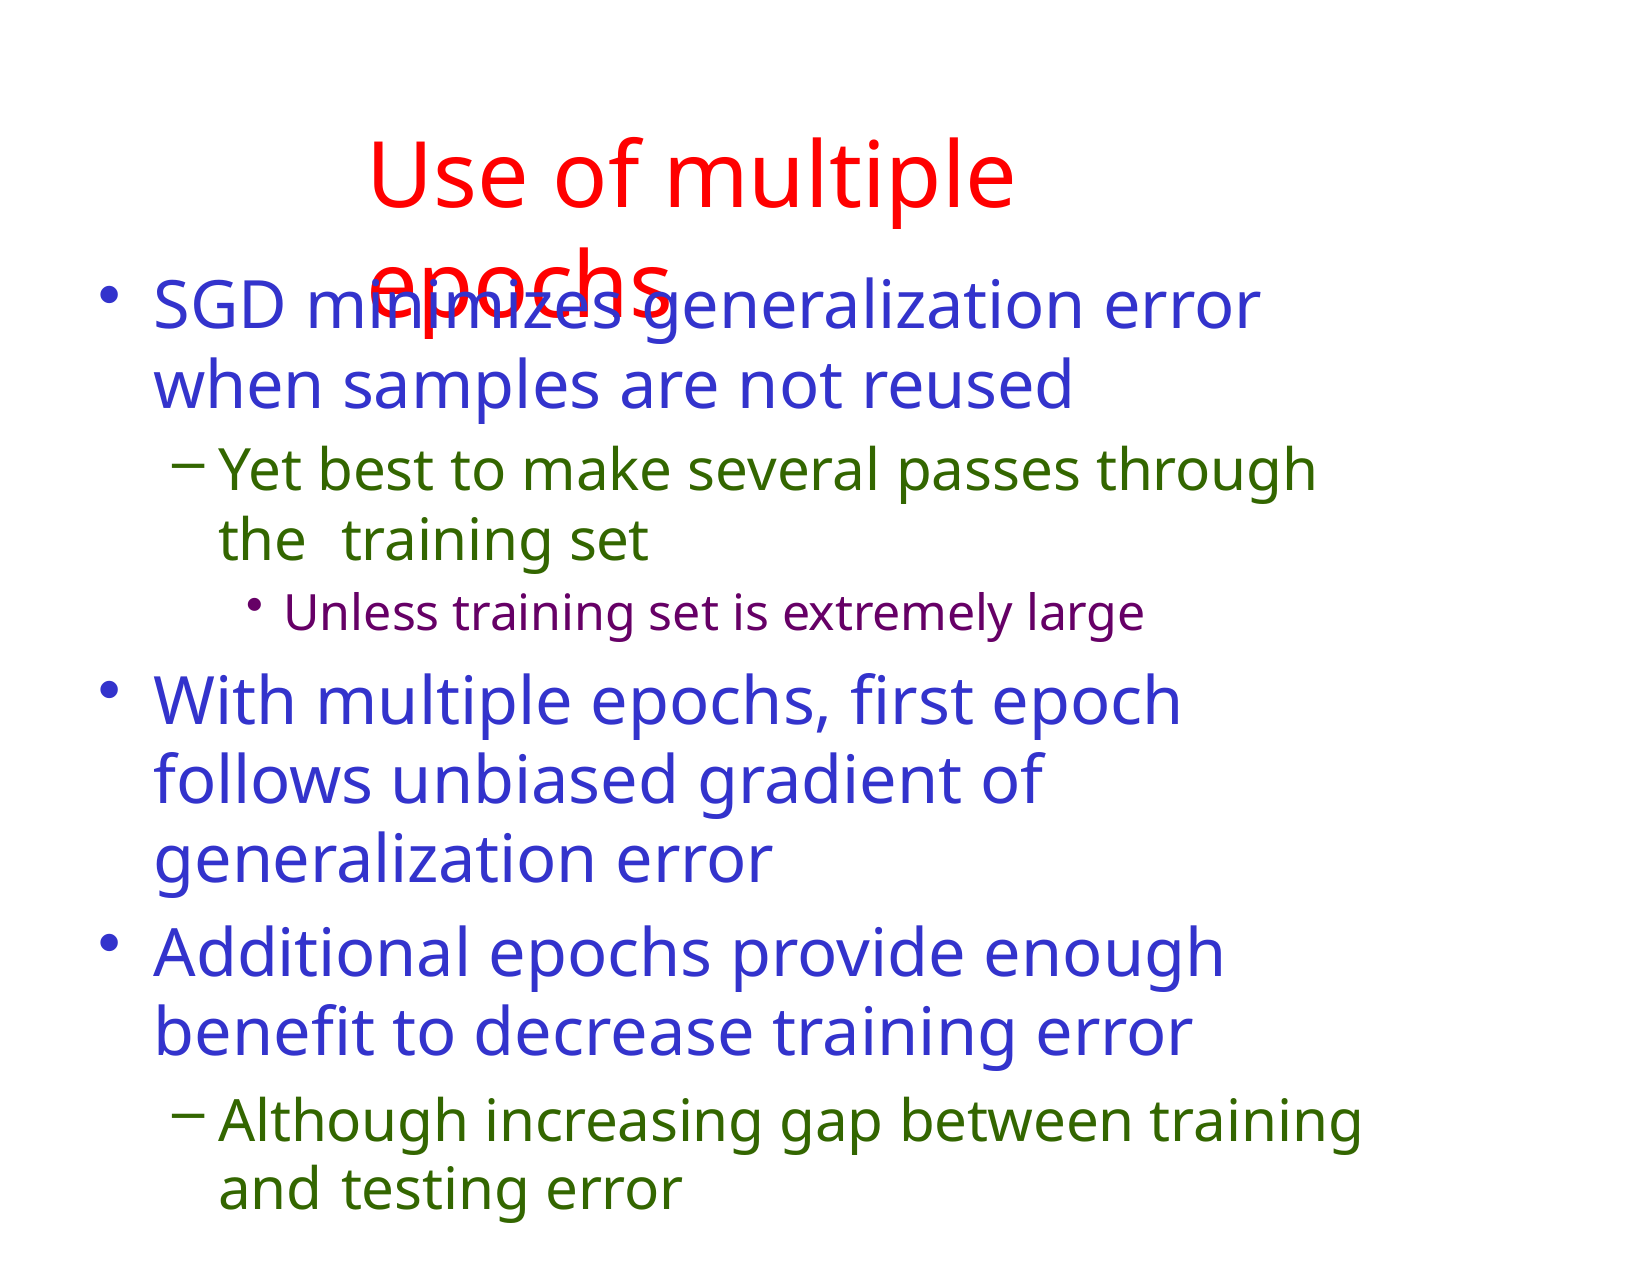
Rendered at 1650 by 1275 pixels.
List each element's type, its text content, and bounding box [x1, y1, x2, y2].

text_box SGD minimizes generalization error when samples are not reused Yet best to make several passes through the training set Unless training set is extremely large With multiple epochs, first epoch follows unbiased gradient of generalization error Additional epochs provide enough benefit to decrease training error Although increasing gap between training and testing error [96, 257, 1437, 1222]
title Use of multiple epochs [364, 113, 1287, 257]
